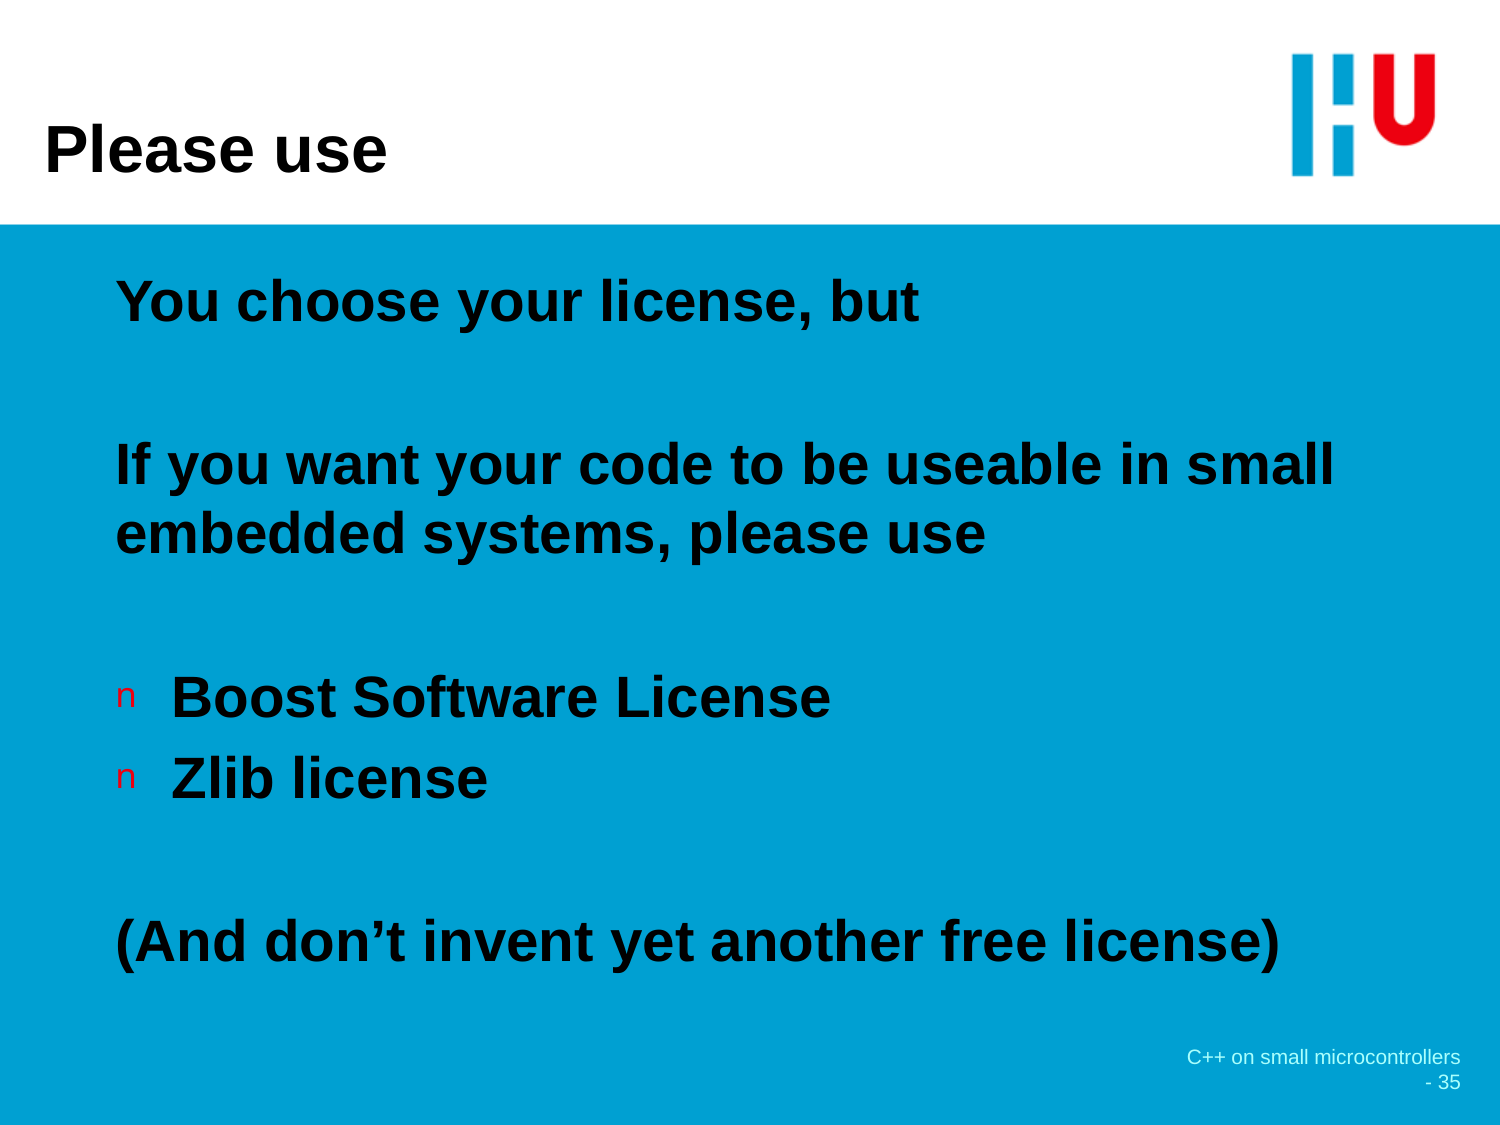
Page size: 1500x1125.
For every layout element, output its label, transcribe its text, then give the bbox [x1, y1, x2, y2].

list You choose your license, but If you want your code to be useable in small embedded systems, please use Boost Software License Zlib license (And don’t invent yet another free license) [100, 255, 1353, 1012]
picture [0, 0, 1500, 224]
slide_number C++ on small microcontrollers - 35 [1163, 1030, 1476, 1106]
title Please use [29, 90, 1380, 193]
